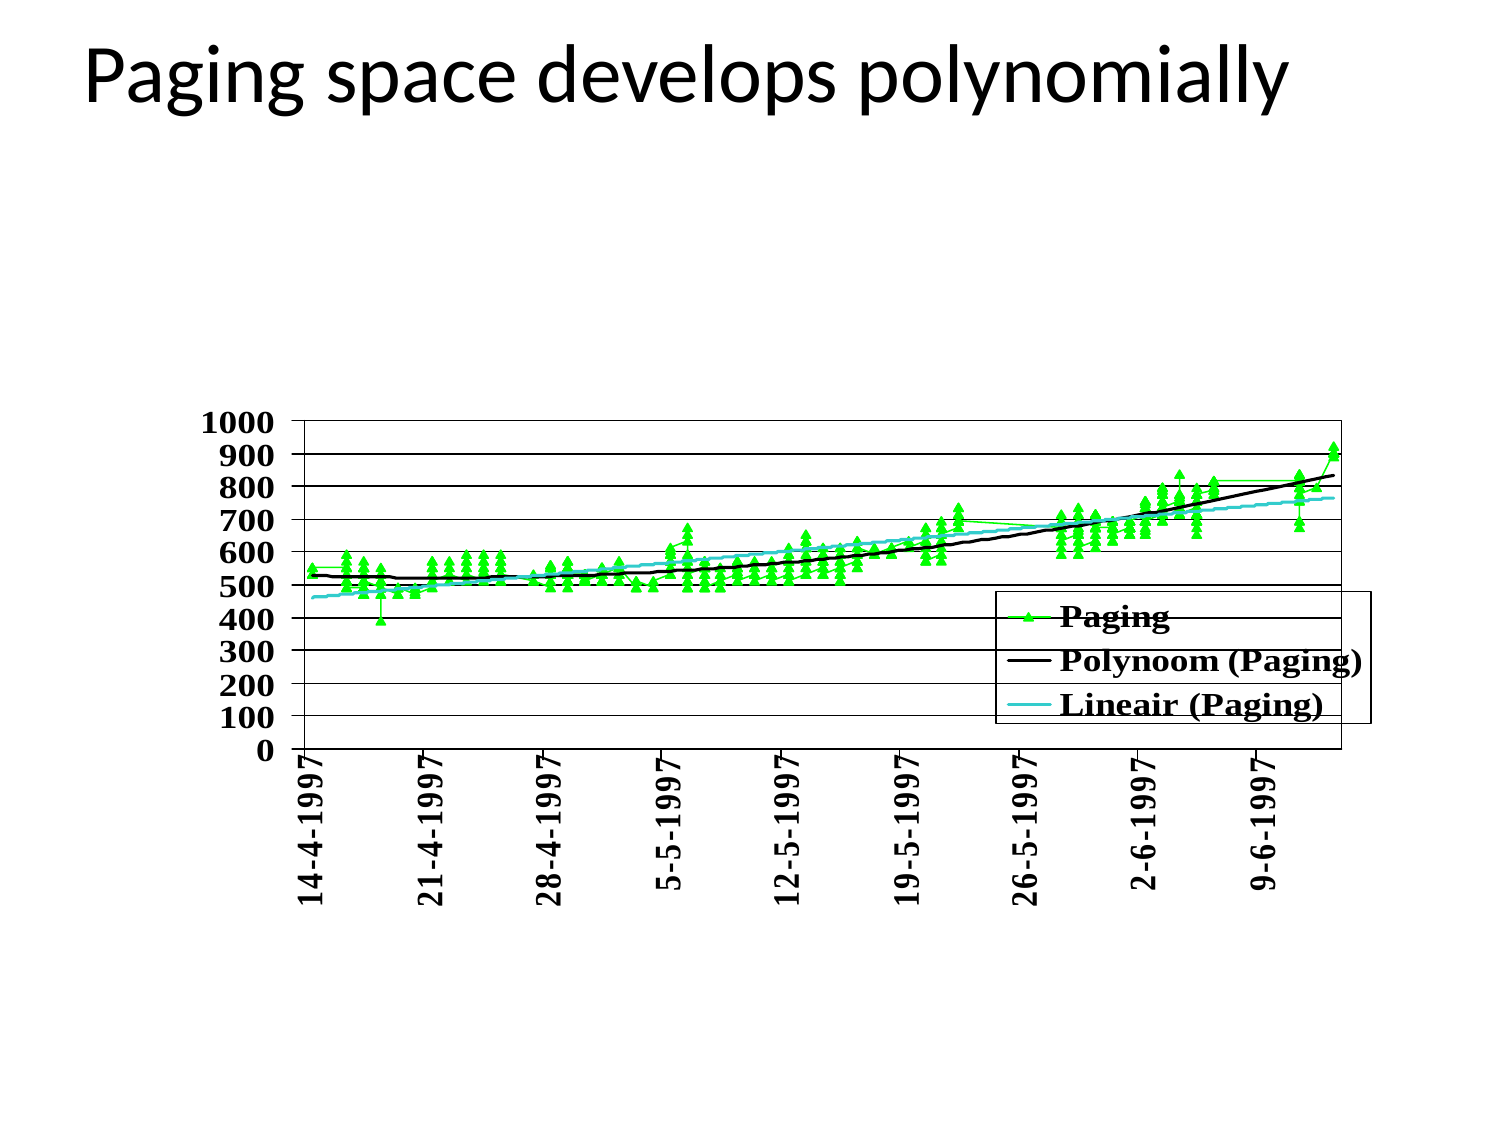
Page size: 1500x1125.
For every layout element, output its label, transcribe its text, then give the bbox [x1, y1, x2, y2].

title Paging space develops polynomially [50, 0, 1325, 163]
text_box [112, 372, 1384, 950]
